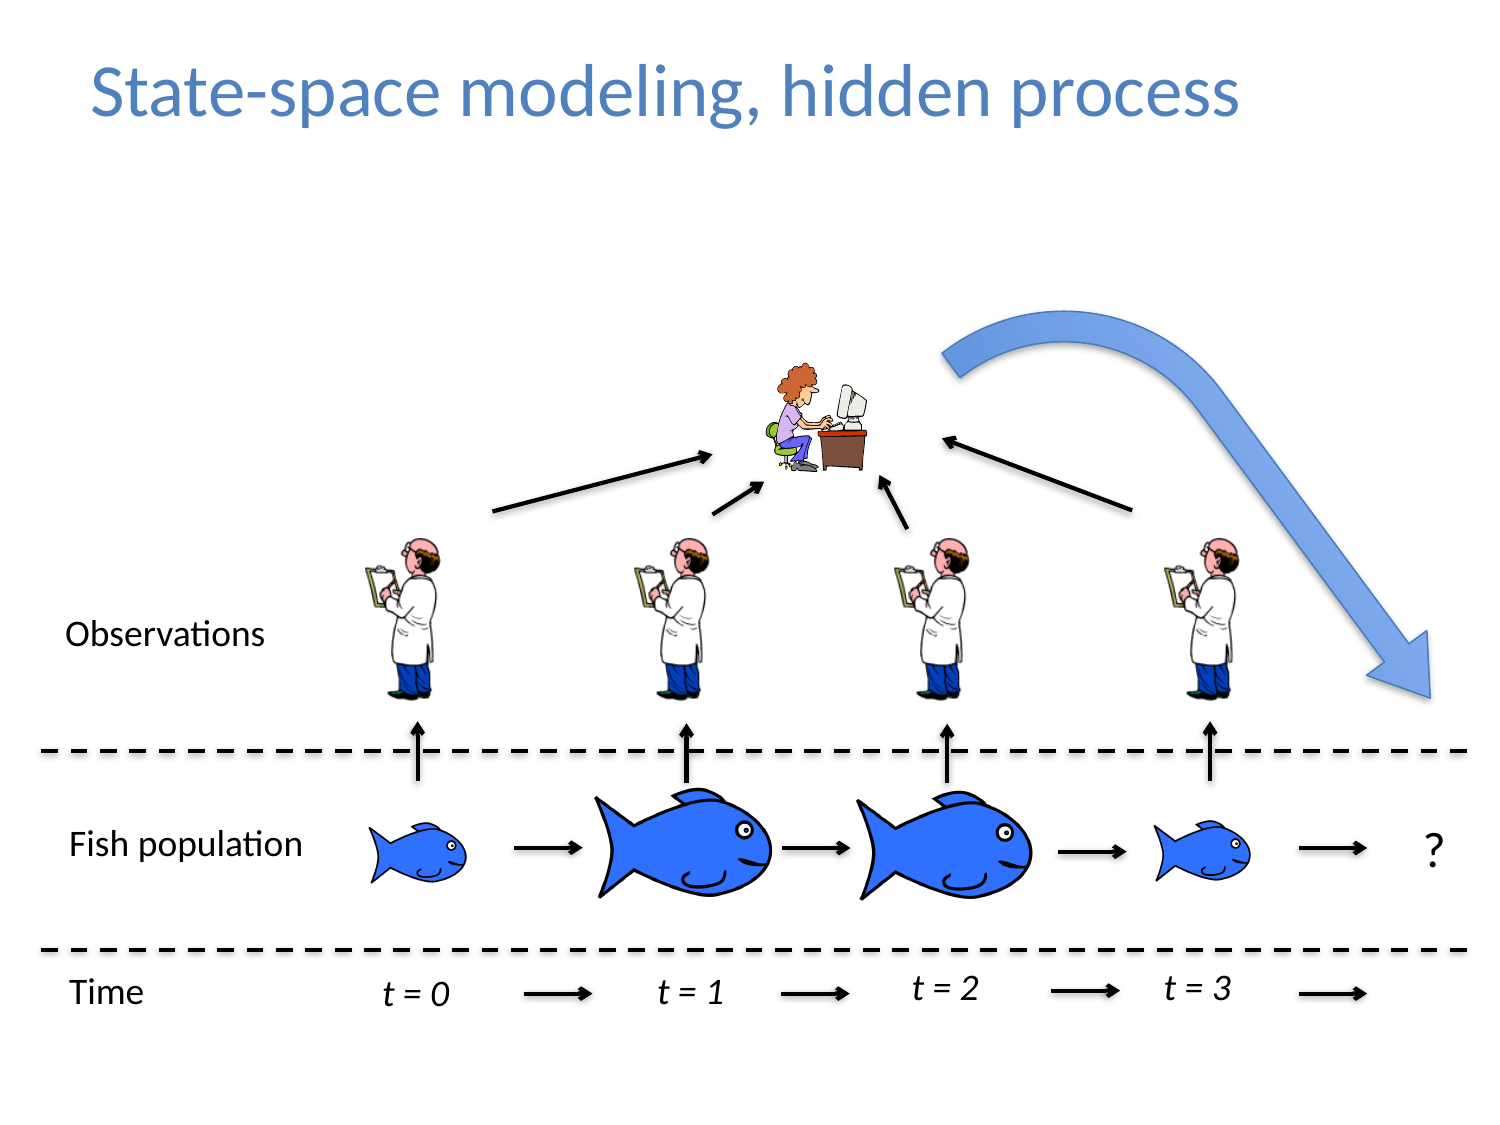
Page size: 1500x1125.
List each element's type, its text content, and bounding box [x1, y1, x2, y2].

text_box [492, 454, 713, 512]
text_box ? [1407, 809, 1481, 885]
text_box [712, 481, 765, 515]
picture [364, 814, 472, 891]
text_box t = 3 [1149, 959, 1250, 1016]
picture [1162, 536, 1240, 702]
text_box Fish population [54, 811, 330, 872]
text_box t = 1 [642, 959, 743, 1020]
title State-space modeling, hidden process [75, 30, 1425, 144]
picture [633, 536, 711, 702]
picture [364, 536, 441, 702]
picture [893, 536, 970, 702]
picture [1148, 812, 1257, 889]
text_box t = 0 [367, 961, 468, 1021]
text_box [941, 310, 1431, 699]
text_box Observations [50, 601, 310, 662]
text_box Time [54, 959, 330, 1020]
picture [763, 360, 868, 473]
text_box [879, 474, 908, 530]
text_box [941, 438, 1133, 511]
picture [586, 773, 782, 912]
text_box t = 2 [896, 959, 998, 1016]
picture [847, 776, 1042, 914]
